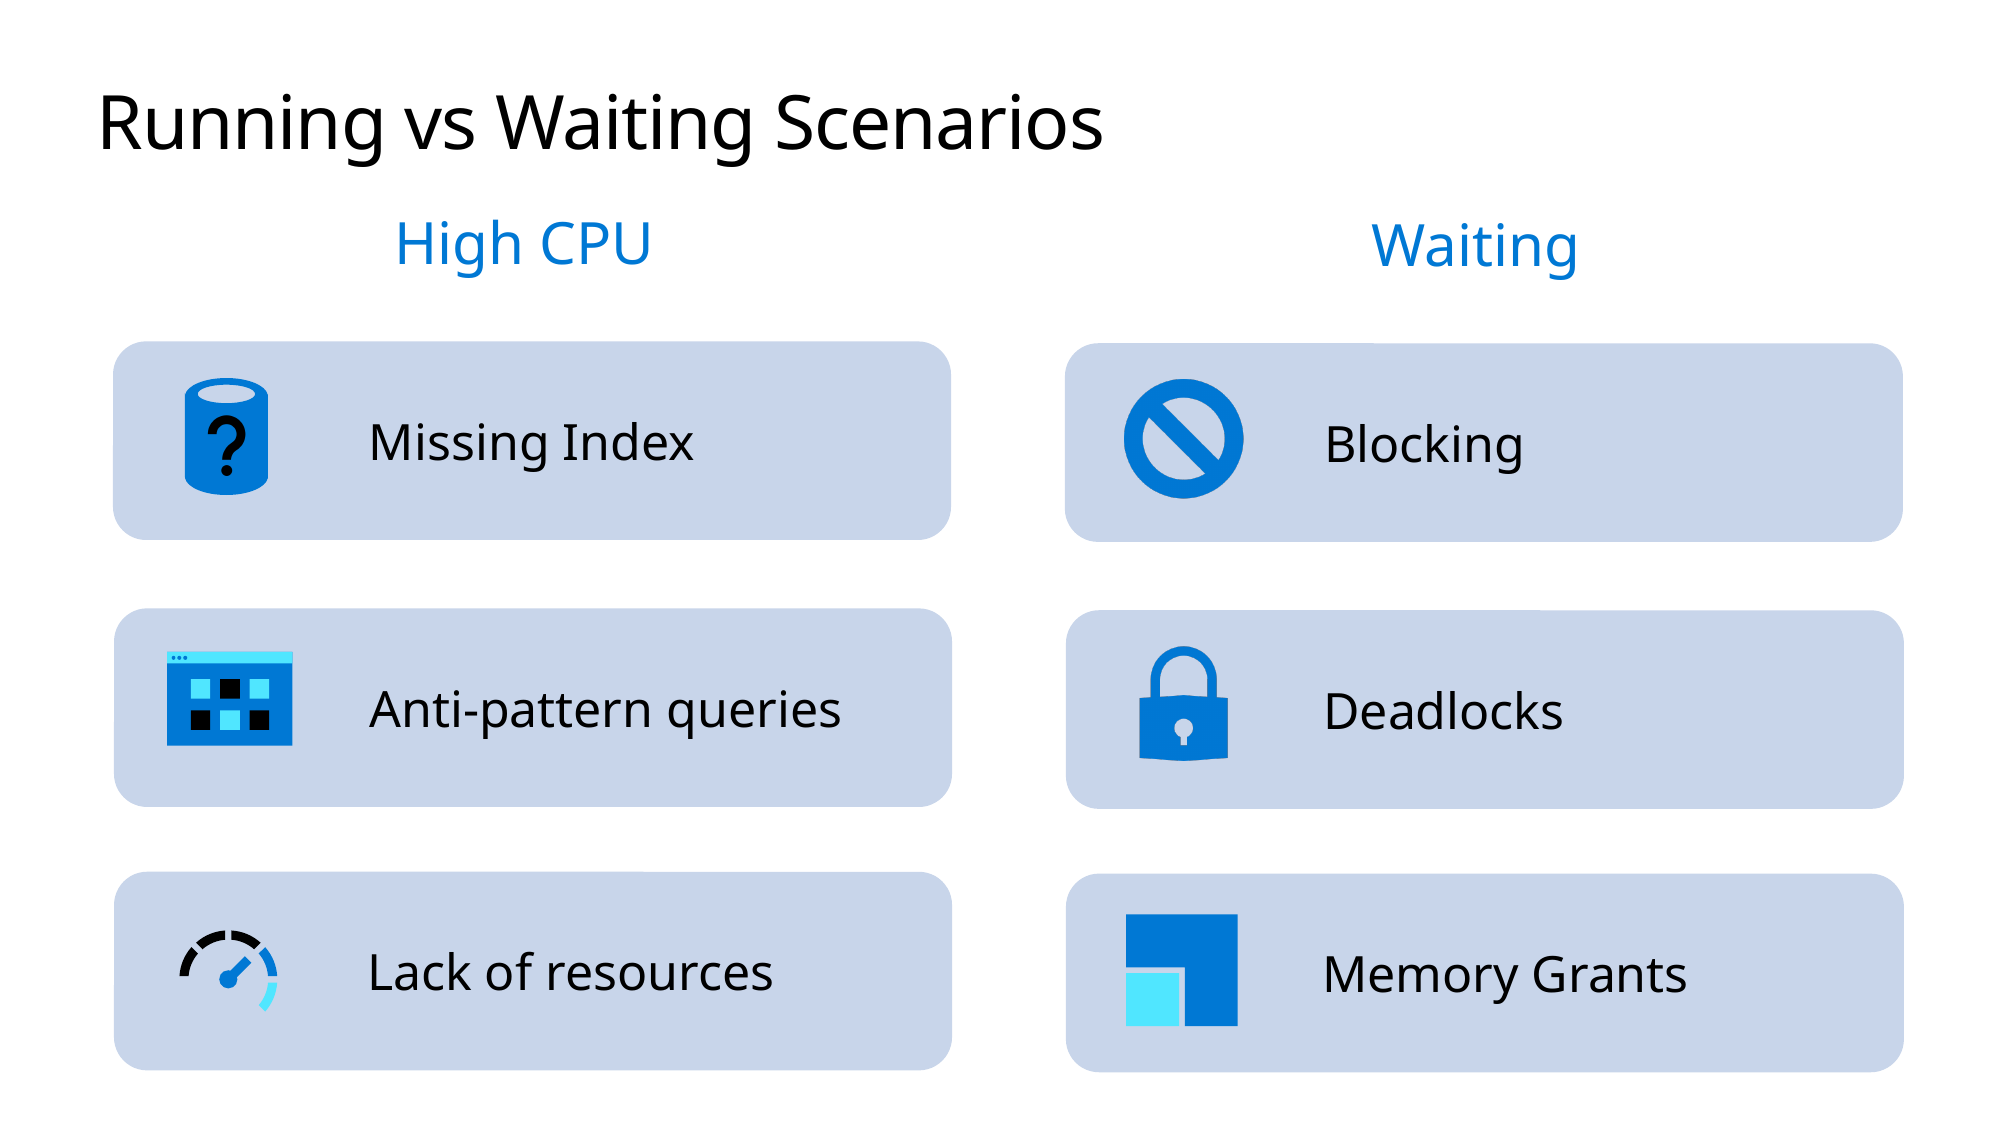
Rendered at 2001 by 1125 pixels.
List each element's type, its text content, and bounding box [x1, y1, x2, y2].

list Waiting [1047, 208, 1905, 279]
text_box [1065, 610, 1905, 810]
title Running vs Waiting Scenarios [96, 75, 1904, 166]
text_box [179, 930, 278, 1012]
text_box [1065, 873, 1905, 1073]
text_box [112, 340, 952, 541]
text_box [113, 608, 953, 808]
list High CPU [95, 205, 953, 277]
text_box [113, 870, 953, 1072]
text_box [1064, 343, 1904, 543]
text_box [184, 378, 268, 496]
text_box Lack of resources [367, 940, 775, 1001]
picture [191, 410, 262, 481]
text_box Missing Index [368, 410, 696, 471]
